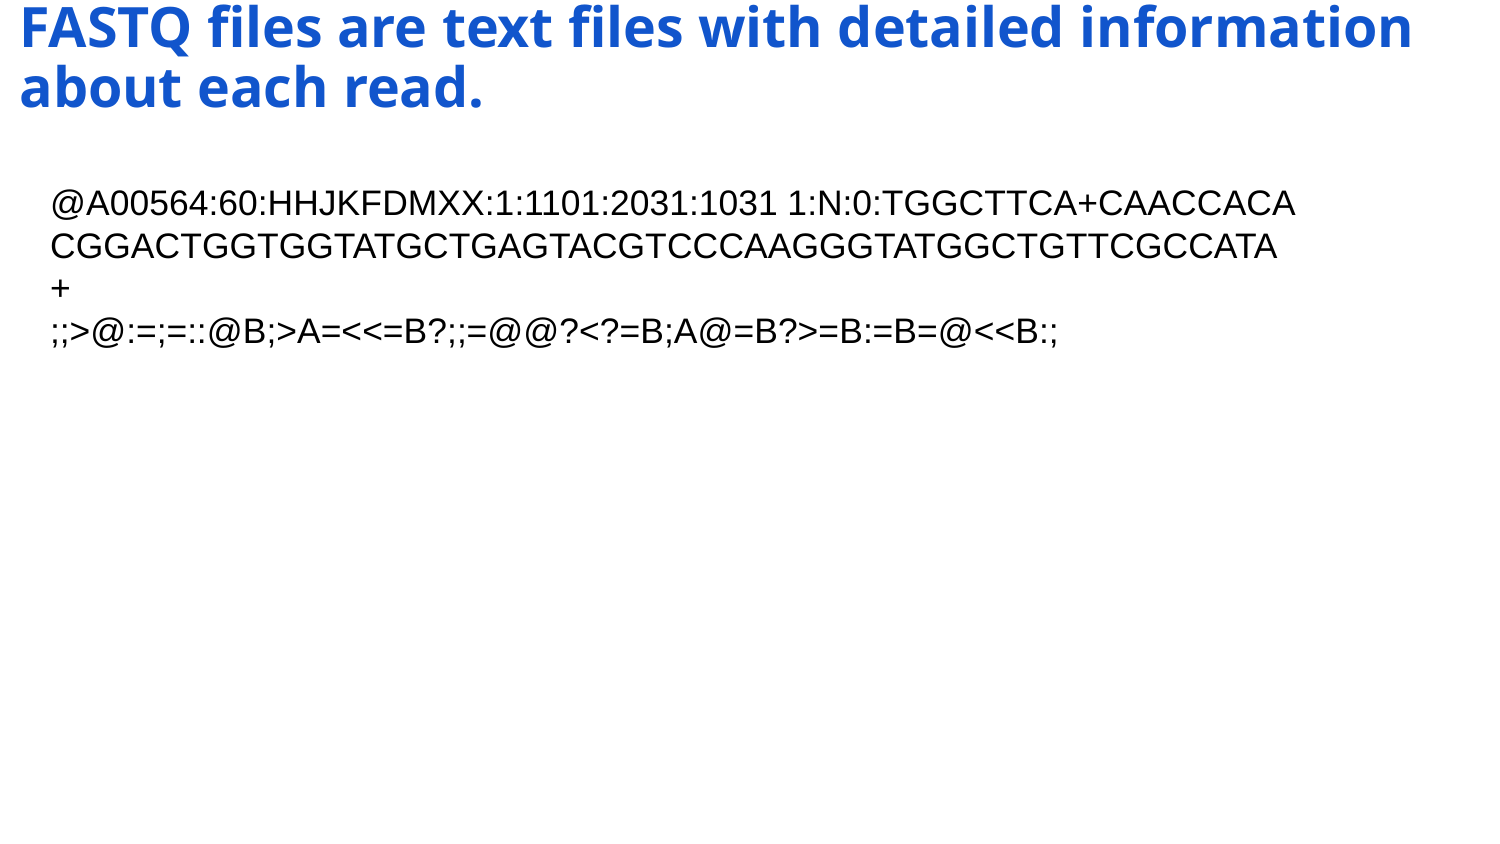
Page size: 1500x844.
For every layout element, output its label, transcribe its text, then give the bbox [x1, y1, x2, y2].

text_box @A00564:60:HHJKFDMXX:1:1101:2031:1031 1:N:0:TGGCTTCA+CAACCACA CGGACTGGTGGTATGCTGAGTACGTCCCAAGGGTATGGCTGTTCGCCATA + ;;>@:=;=::@B;>A=<<=B?;;=@@?<?=B;A@=B?>=B:=B=@<<B:; [35, 165, 1491, 408]
title FASTQ files are text files with detailed information about each read. [19, 0, 1500, 121]
